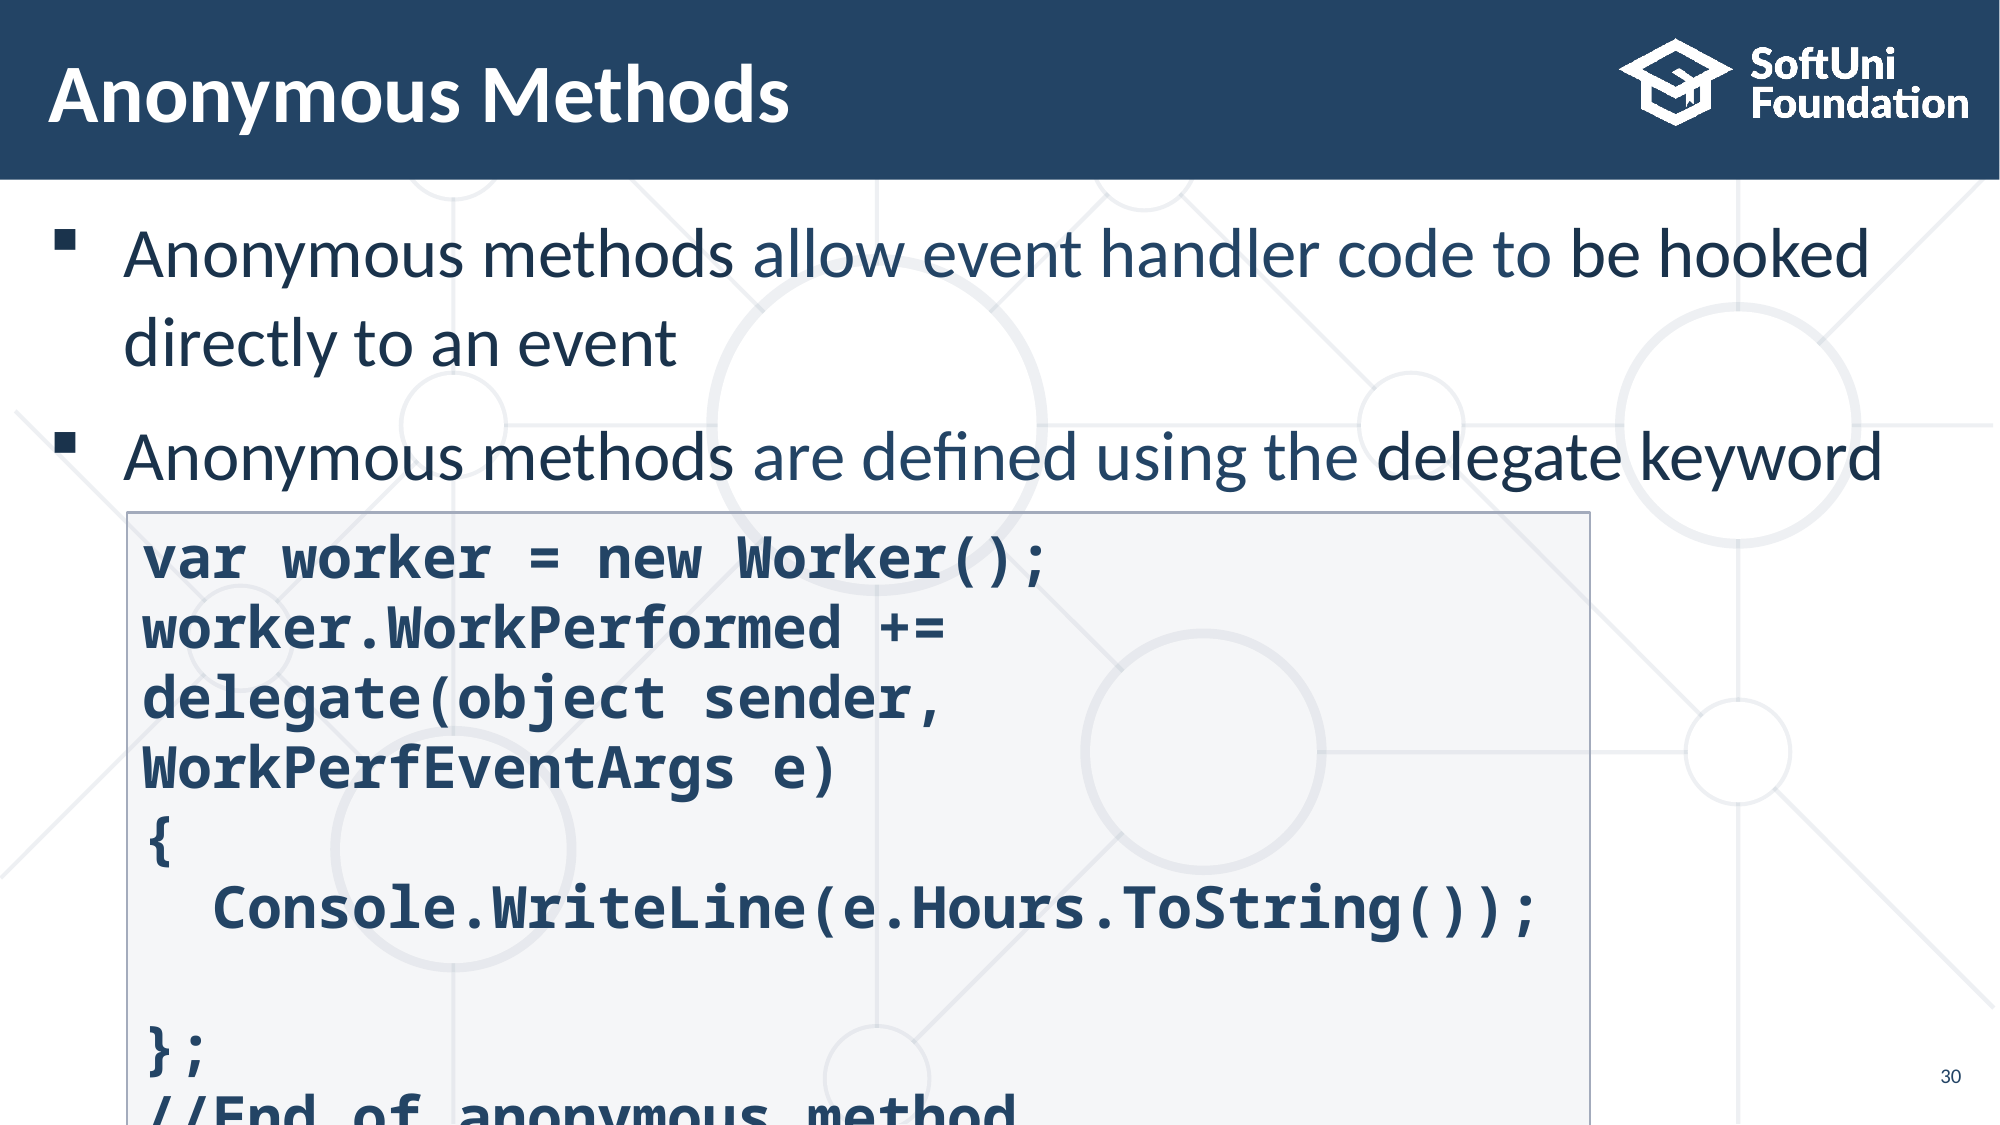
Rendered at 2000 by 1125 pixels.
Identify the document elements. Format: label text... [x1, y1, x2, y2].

title Anonymous Methods [31, 16, 1591, 162]
list Anonymous methods allow event handler code to be hooked directly to an event Anonymous methods are defined using the delegate keyword [31, 196, 1970, 1050]
picture [1618, 38, 1968, 126]
slide_number 30 [1896, 1049, 1968, 1101]
text_box var worker = new Worker(); worker.WorkPerformed += delegate(object sender, WorkPerfEventArgs e) { Console.WriteLine(e.Hours.ToString()); }; //End of anonymous method [127, 512, 1591, 1125]
